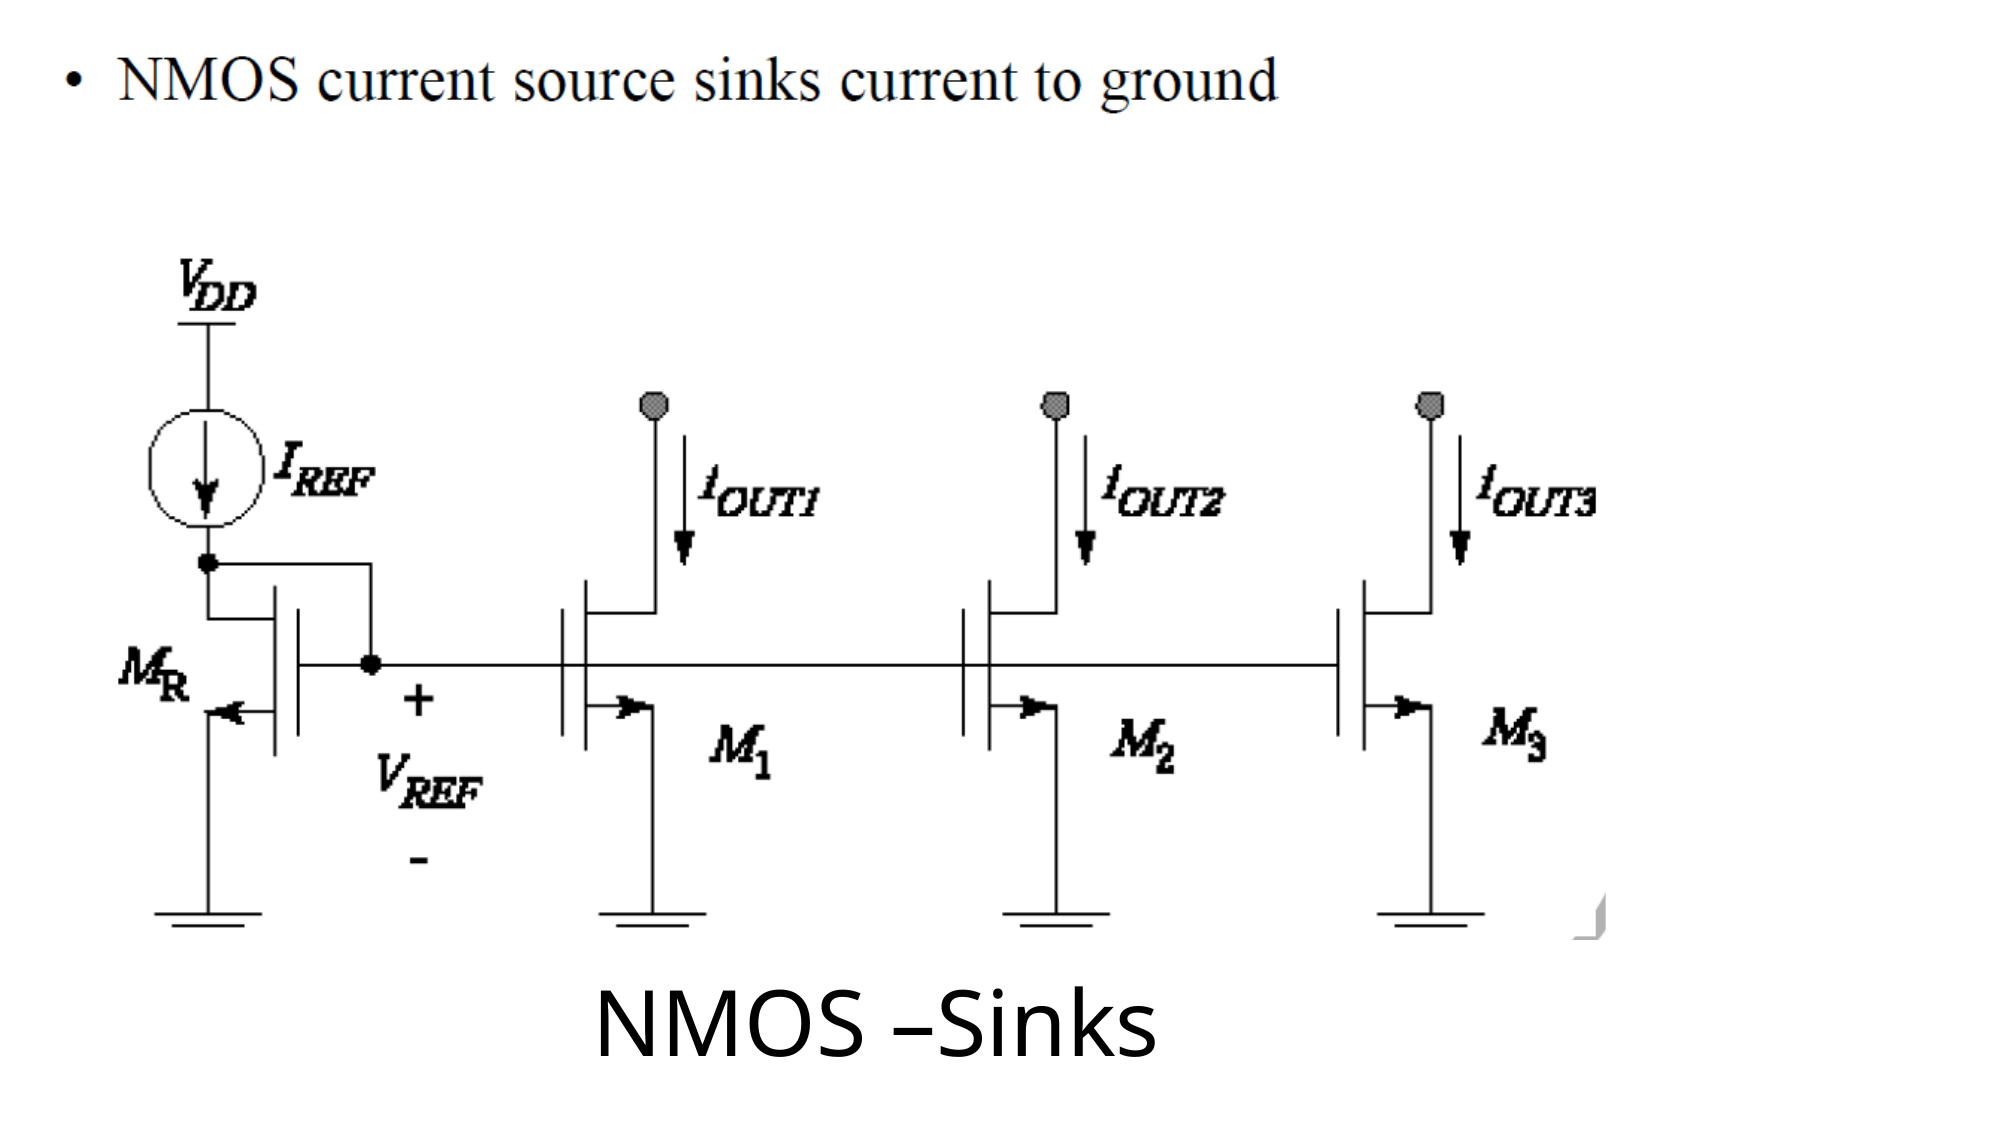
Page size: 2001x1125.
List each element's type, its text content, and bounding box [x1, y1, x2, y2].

picture [54, 40, 1429, 119]
title NMOS –Sinks [577, 963, 1243, 1091]
picture [118, 244, 1606, 940]
